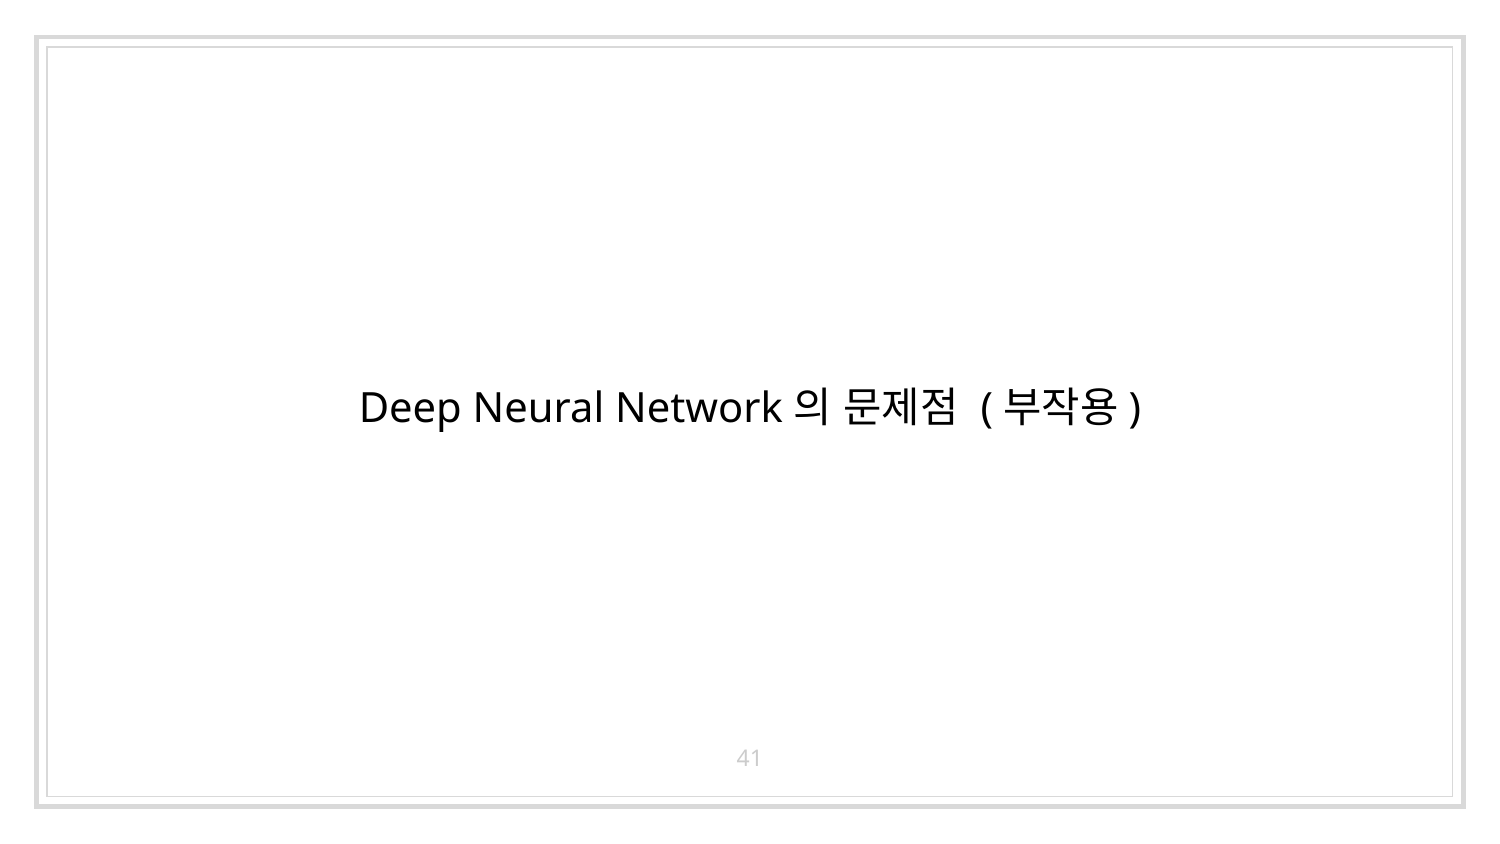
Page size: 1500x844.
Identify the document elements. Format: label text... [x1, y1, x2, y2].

text_box Deep Neural Network의 문제점 (부작용) [265, 356, 1235, 446]
slide_number 41 [705, 725, 795, 790]
